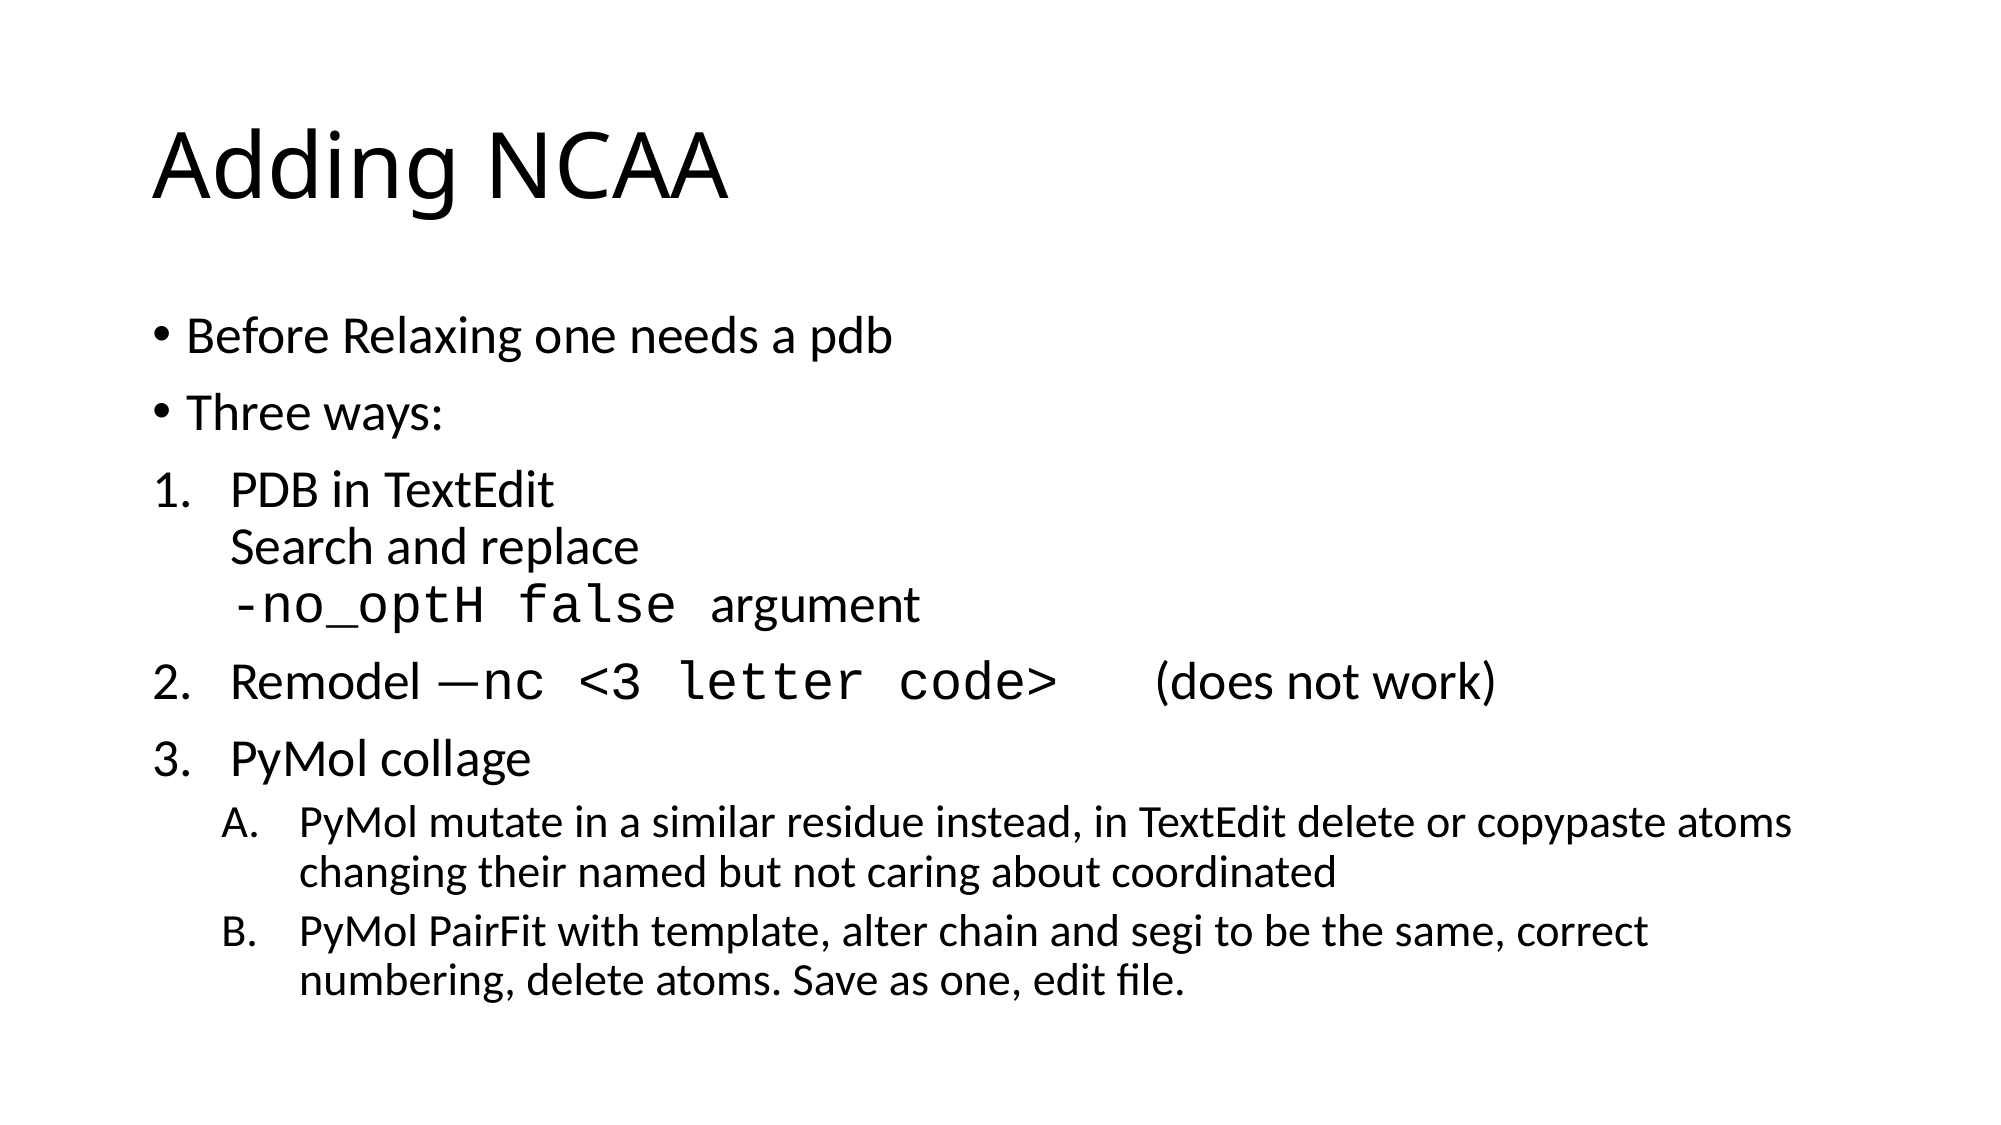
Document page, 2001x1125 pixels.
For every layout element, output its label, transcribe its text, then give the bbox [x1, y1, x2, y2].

title Adding NCAA [137, 59, 1863, 278]
list Before Relaxing one needs a pdb Three ways: PDB in TextEdit Search and replace -no_optH false argument Remodel —nc <3 letter code> (does not work) PyMol collage PyMol mutate in a similar residue instead, in TextEdit delete or copypaste atoms changing their named but not caring about coordinated PyMol PairFit with template, alter chain and segi to be the same, correct numbering, delete atoms. Save as one, edit file. [137, 299, 1863, 1014]
